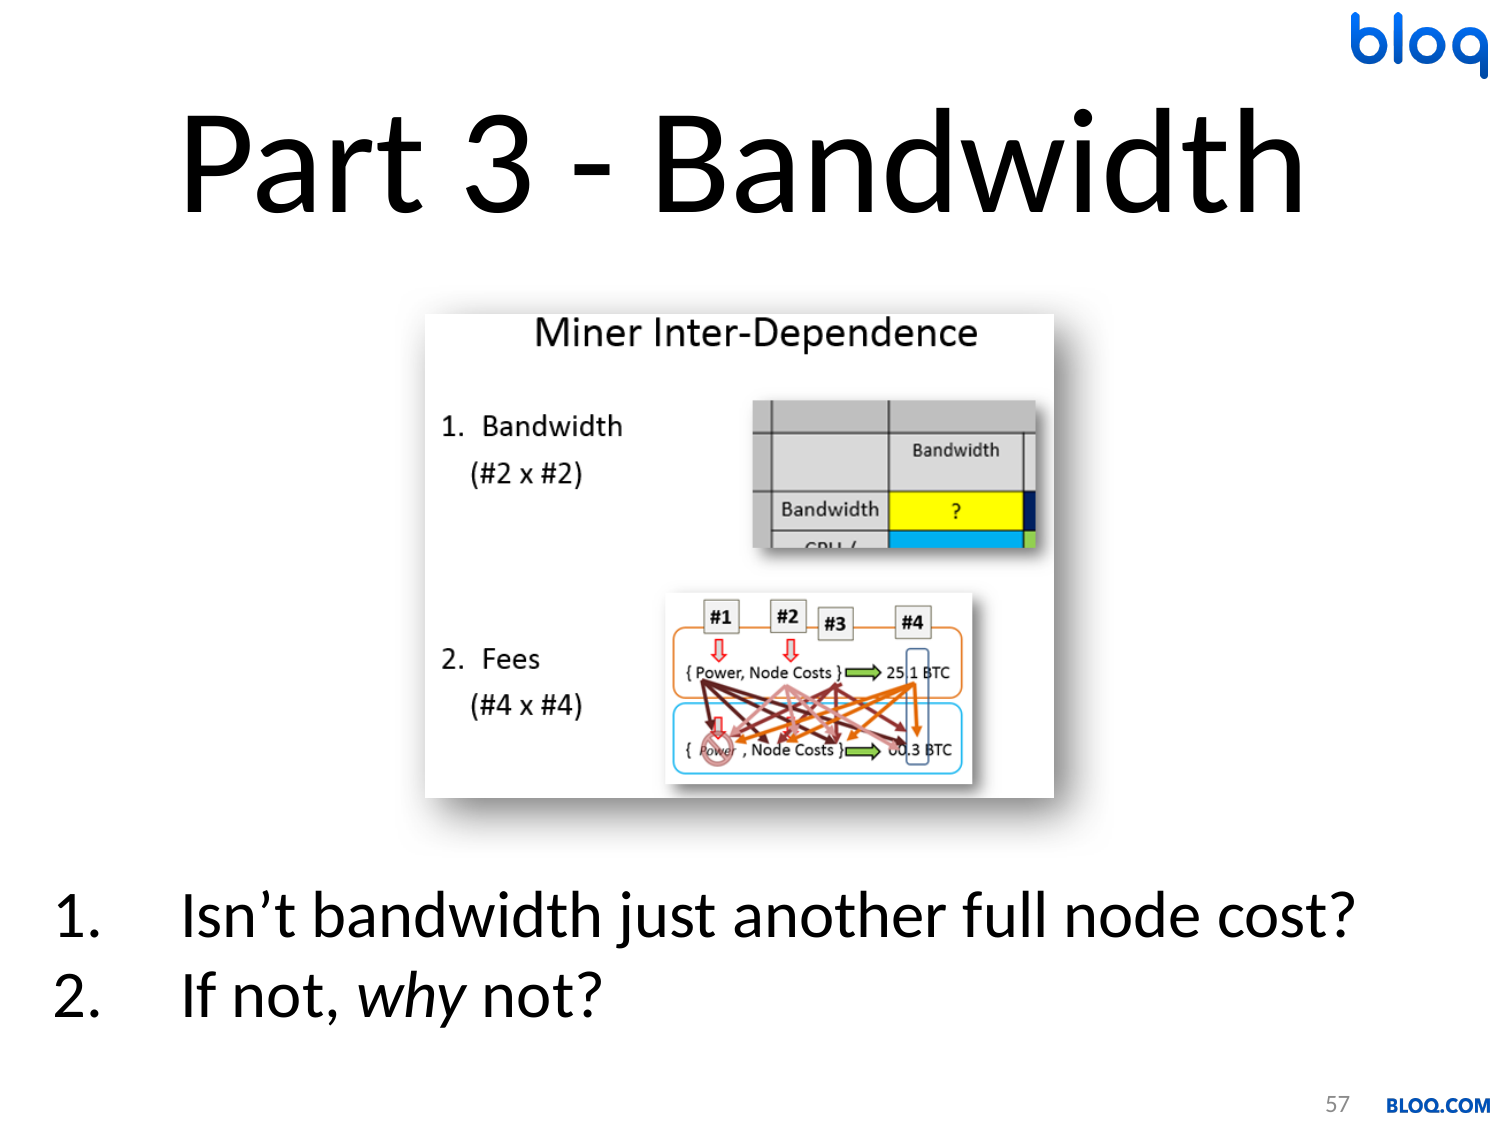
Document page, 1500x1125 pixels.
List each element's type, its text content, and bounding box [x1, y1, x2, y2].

title Part 3 - Bandwidth [68, 59, 1419, 247]
picture [1351, 12, 1488, 79]
picture [1387, 1098, 1490, 1113]
picture [424, 314, 1054, 798]
text_box Isn’t bandwidth just another full node cost? If not, why not? [37, 856, 1388, 1045]
slide_number 57 [1015, 1072, 1366, 1125]
